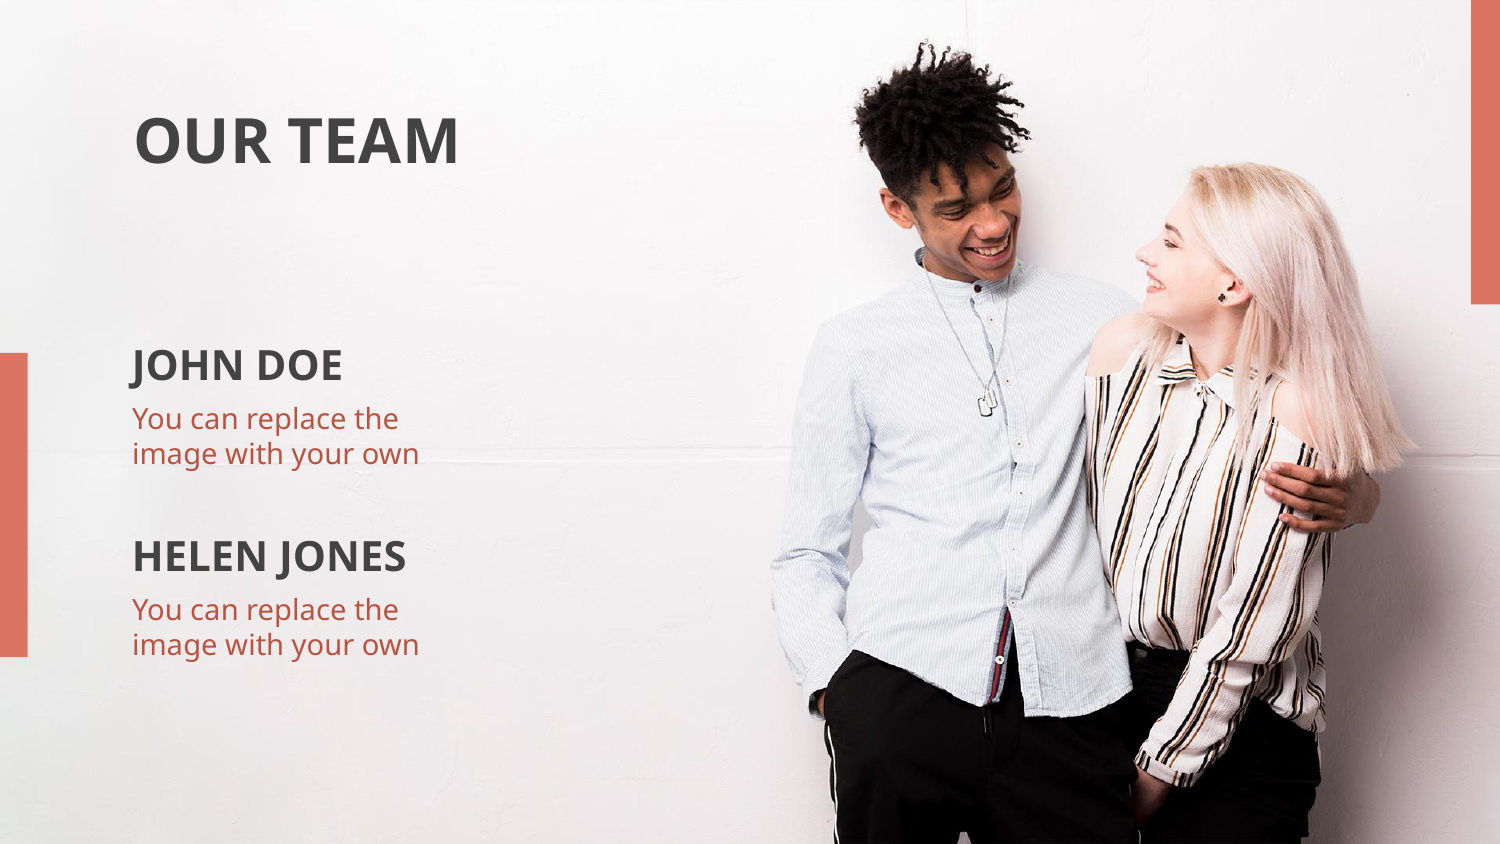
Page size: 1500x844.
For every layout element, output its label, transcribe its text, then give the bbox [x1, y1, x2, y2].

title OUR TEAM [118, 80, 750, 198]
title JOHN DOE [116, 317, 600, 412]
subtitle You can replace the image with your own [117, 571, 487, 672]
picture [0, 0, 1500, 844]
title HELEN JONES [116, 507, 600, 602]
subtitle You can replace the image with your own [117, 380, 487, 481]
